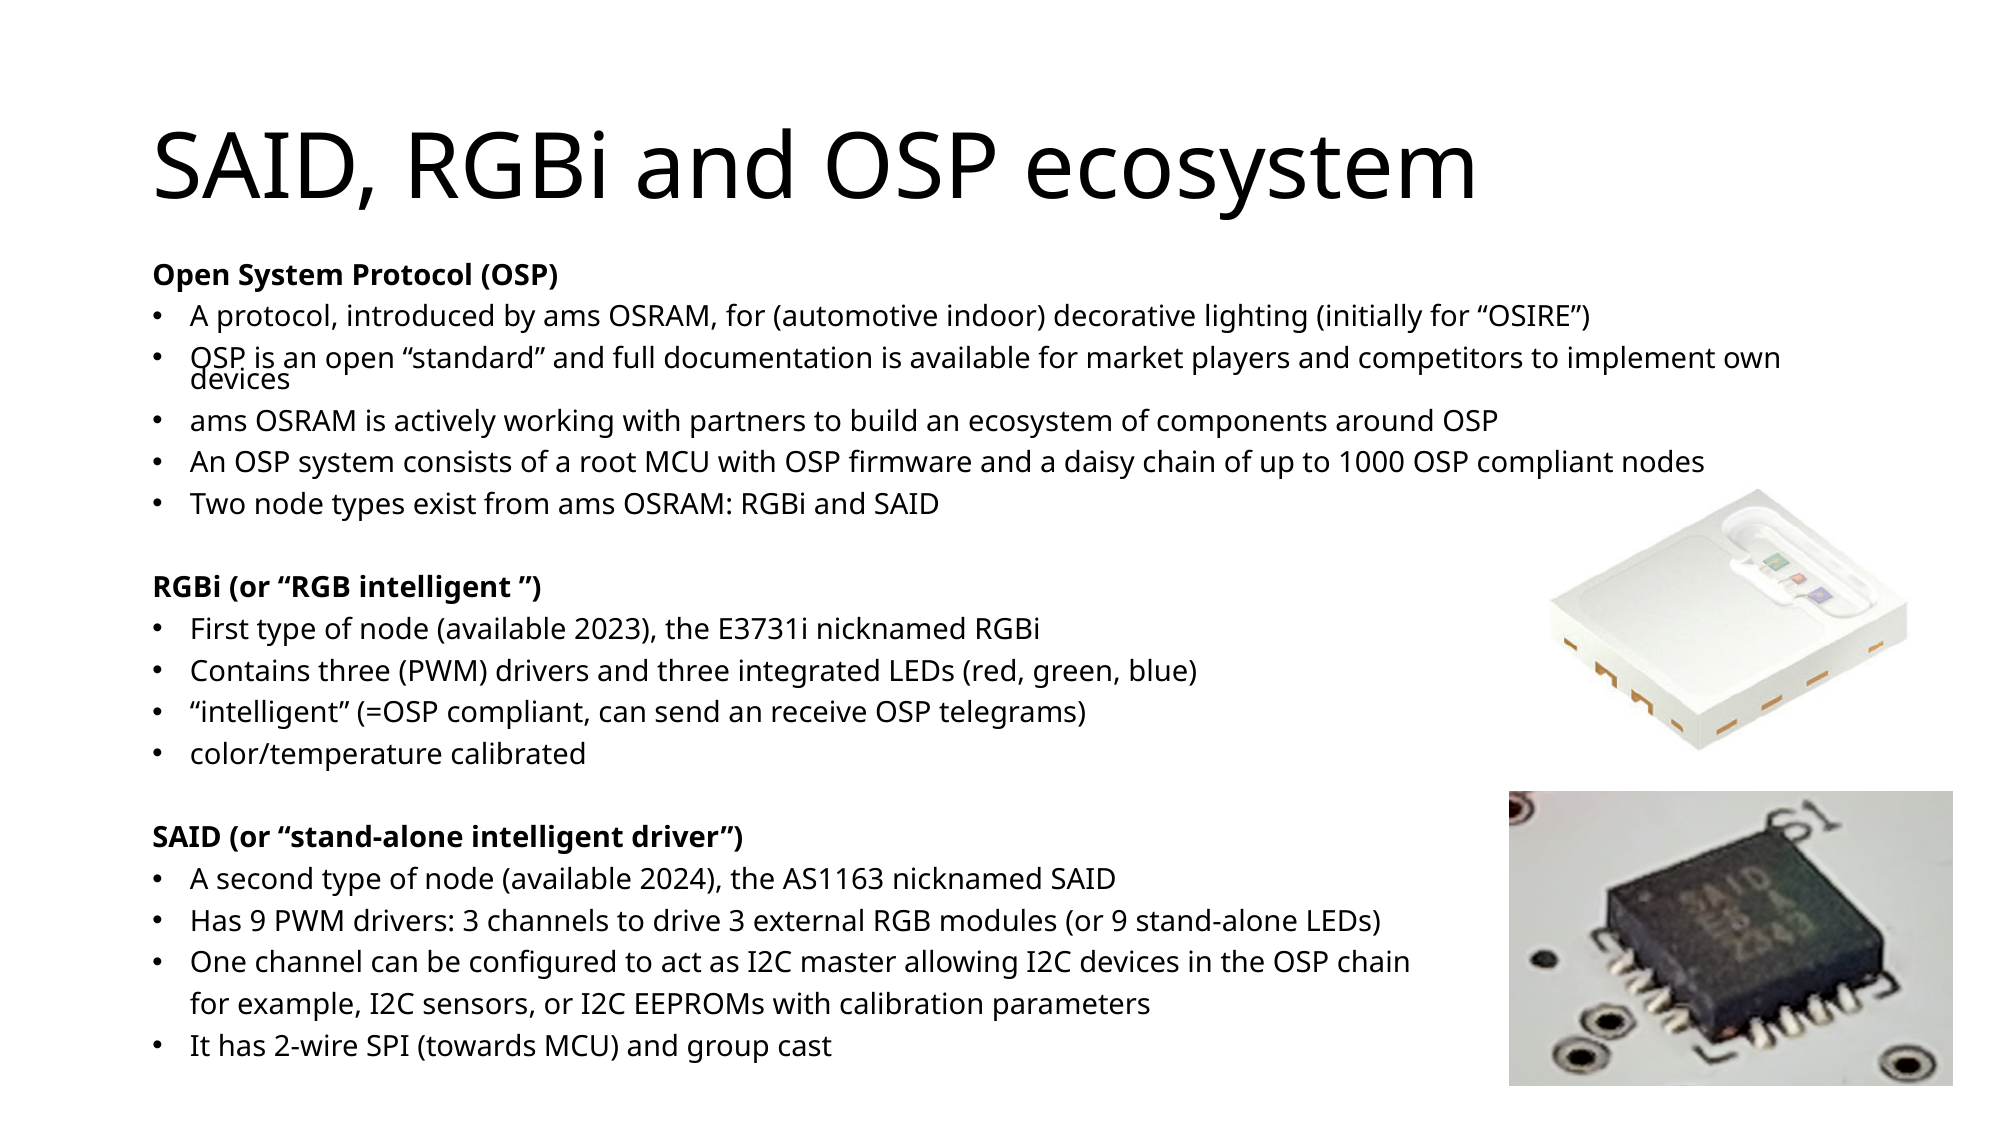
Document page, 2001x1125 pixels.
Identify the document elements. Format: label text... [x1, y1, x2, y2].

picture [1509, 790, 1953, 1086]
list Open System Protocol (OSP) A protocol, introduced by ams OSRAM, for (automotive indoor) decorative lighting (initially for “OSIRE”) OSP is an open “standard” and full documentation is available for market players and competitors to implement own devices ams OSRAM is actively working with partners to build an ecosystem of components around OSP An OSP system consists of a root MCU with OSP firmware and a daisy chain of up to 1000 OSP compliant nodes Two node types exist from ams OSRAM: RGBi and SAID RGBi (or “RGB intelligent ”) First type of node (available 2023), the E3731i nicknamed RGBi Contains three (PWM) drivers and three integrated LEDs (red, green, blue) “intelligent” (=OSP compliant, can send an receive OSP telegrams) color/temperature calibrated SAID (or “stand-alone intelligent driver”) A second type of node (available 2024), the AS1163 nicknamed SAID Has 9 PWM drivers: 3 channels to drive 3 external RGB modules (or 9 stand-alone LEDs) One channel can be configured to act as I2C master allowing I2C devices in the OSP chain for example, I2C sensors, or I2C EEPROMs with calibration parameters It has 2-wire SPI (towards MCU) and group cast [137, 262, 1863, 1088]
title SAID, RGBi and OSP ecosystem [137, 59, 1863, 262]
picture [1509, 431, 1977, 788]
